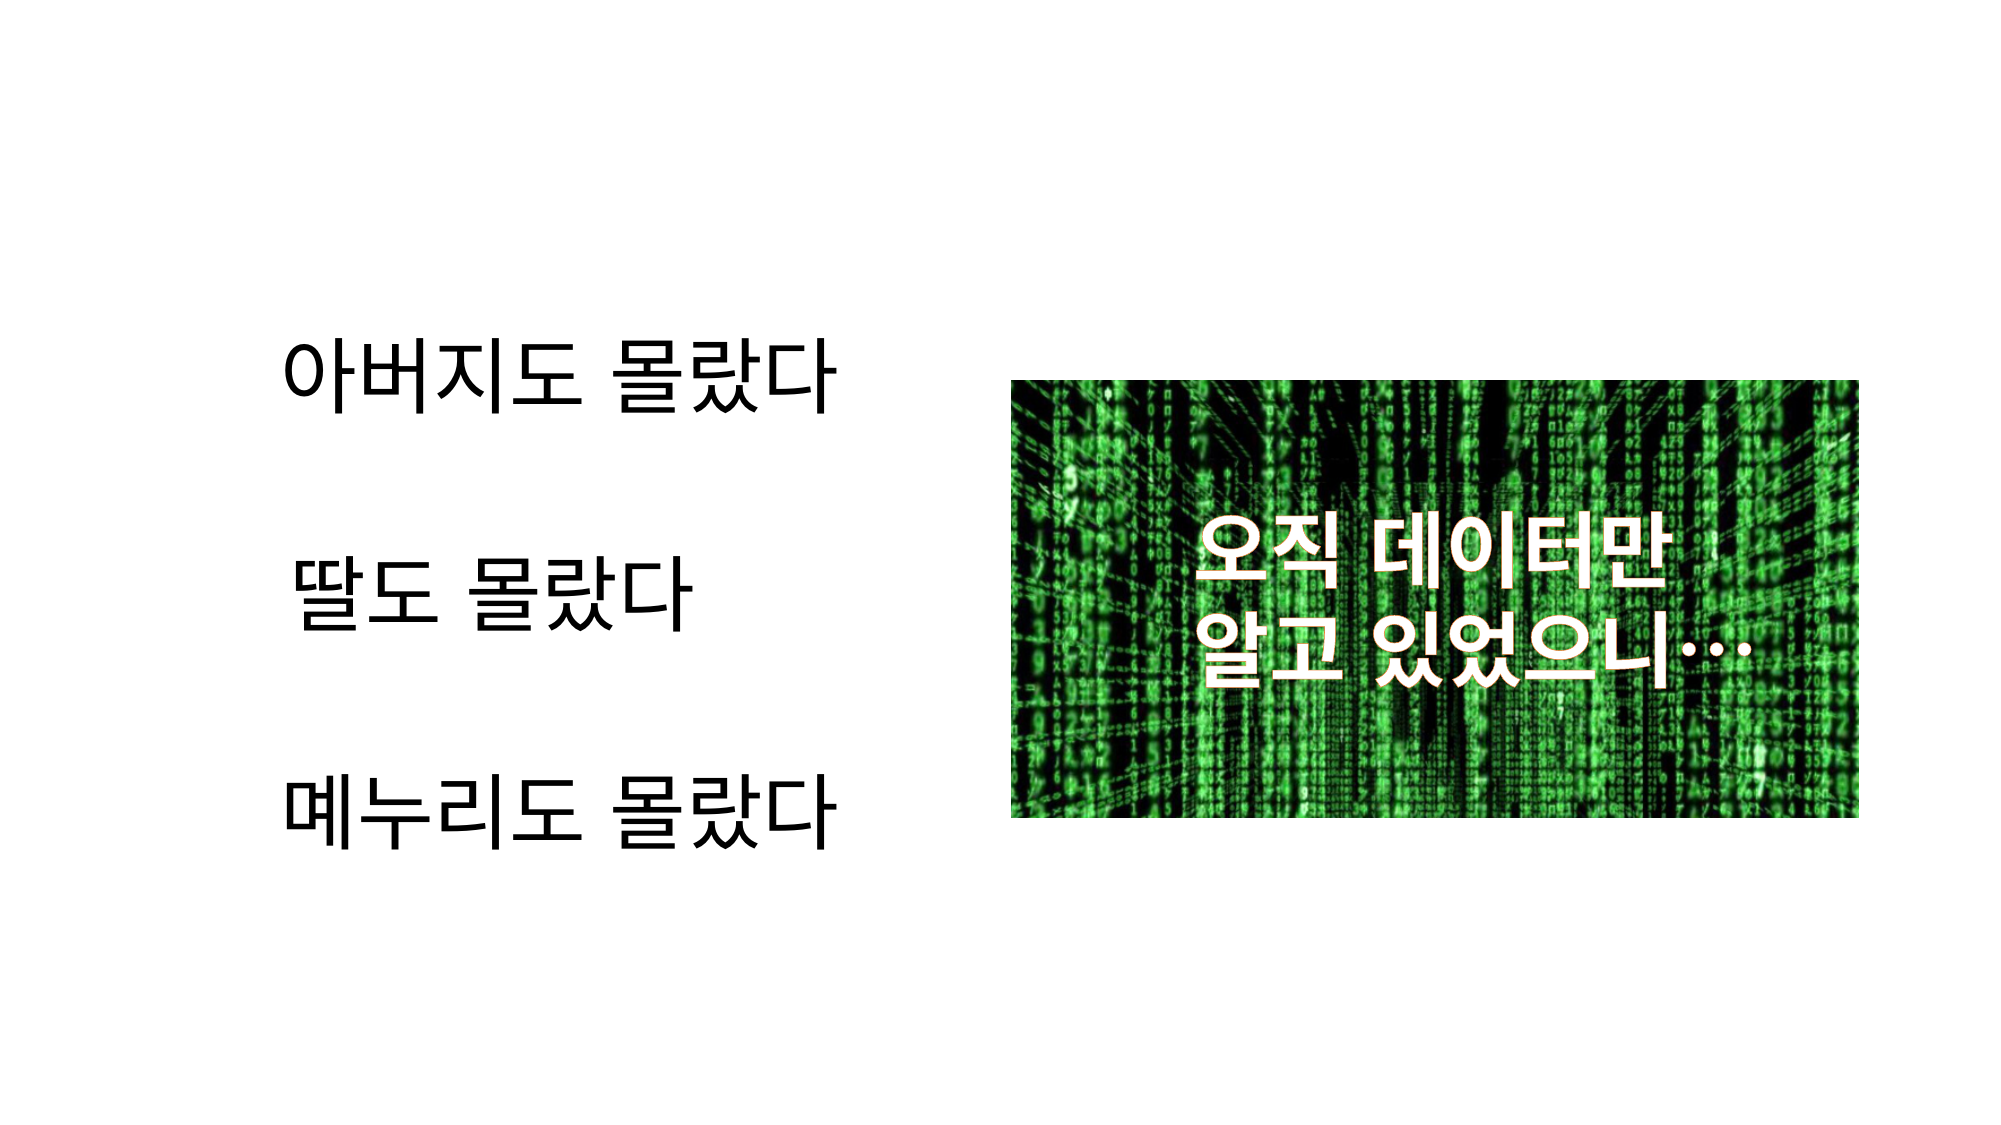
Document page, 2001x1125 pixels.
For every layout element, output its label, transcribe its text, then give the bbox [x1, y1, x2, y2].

text_box 아버지도 몰랐다 [265, 316, 855, 432]
text_box 몌누리도 몰랐다 [265, 752, 855, 868]
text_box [1011, 380, 1859, 818]
text_box 딸도 몰랐다 [274, 534, 710, 650]
